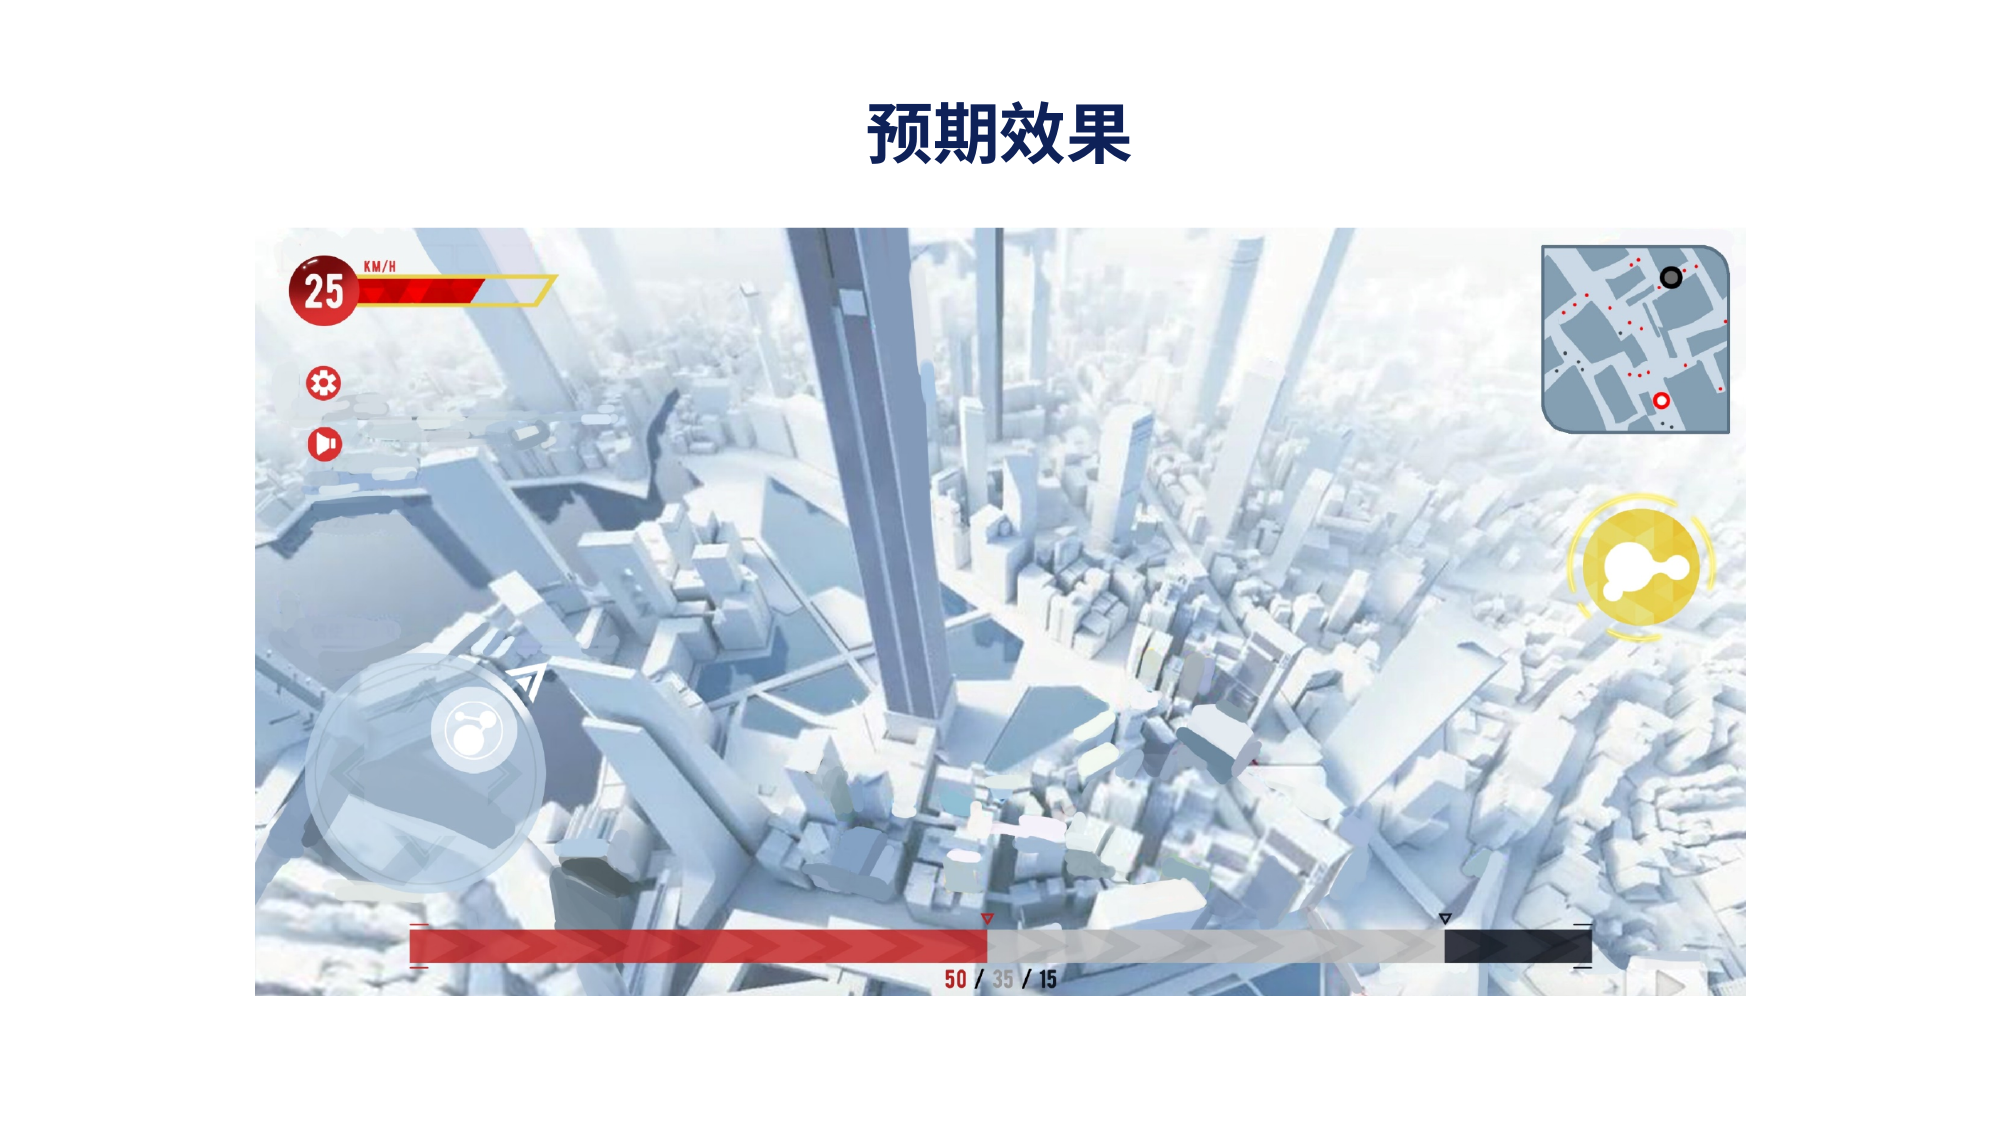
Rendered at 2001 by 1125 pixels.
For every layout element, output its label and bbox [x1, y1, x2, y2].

picture [256, 0, 1745, 1125]
